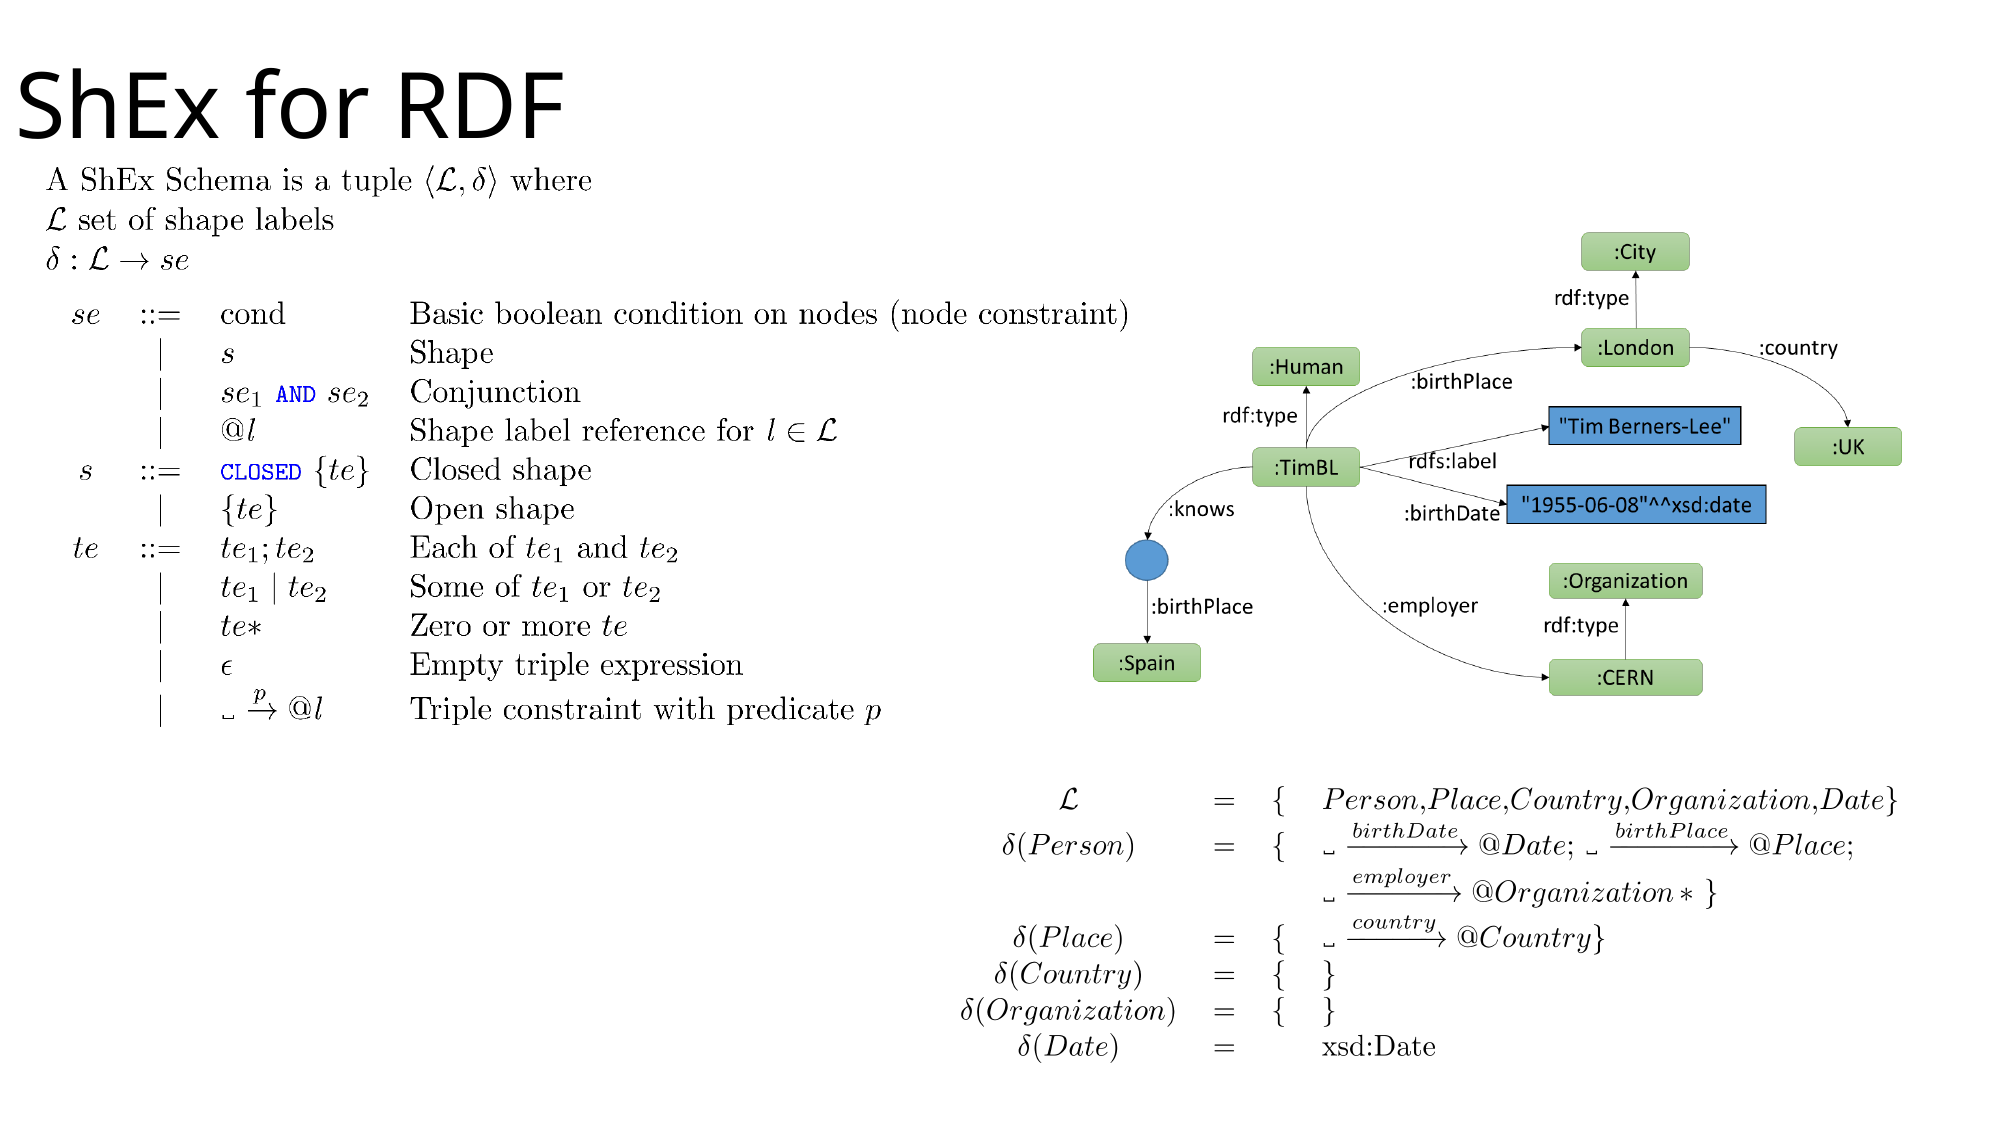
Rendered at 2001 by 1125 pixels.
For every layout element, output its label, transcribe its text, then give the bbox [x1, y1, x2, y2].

picture [72, 229, 1902, 728]
picture [961, 786, 1897, 1063]
title ShEx for RDF [0, 0, 1725, 218]
picture [46, 165, 591, 270]
